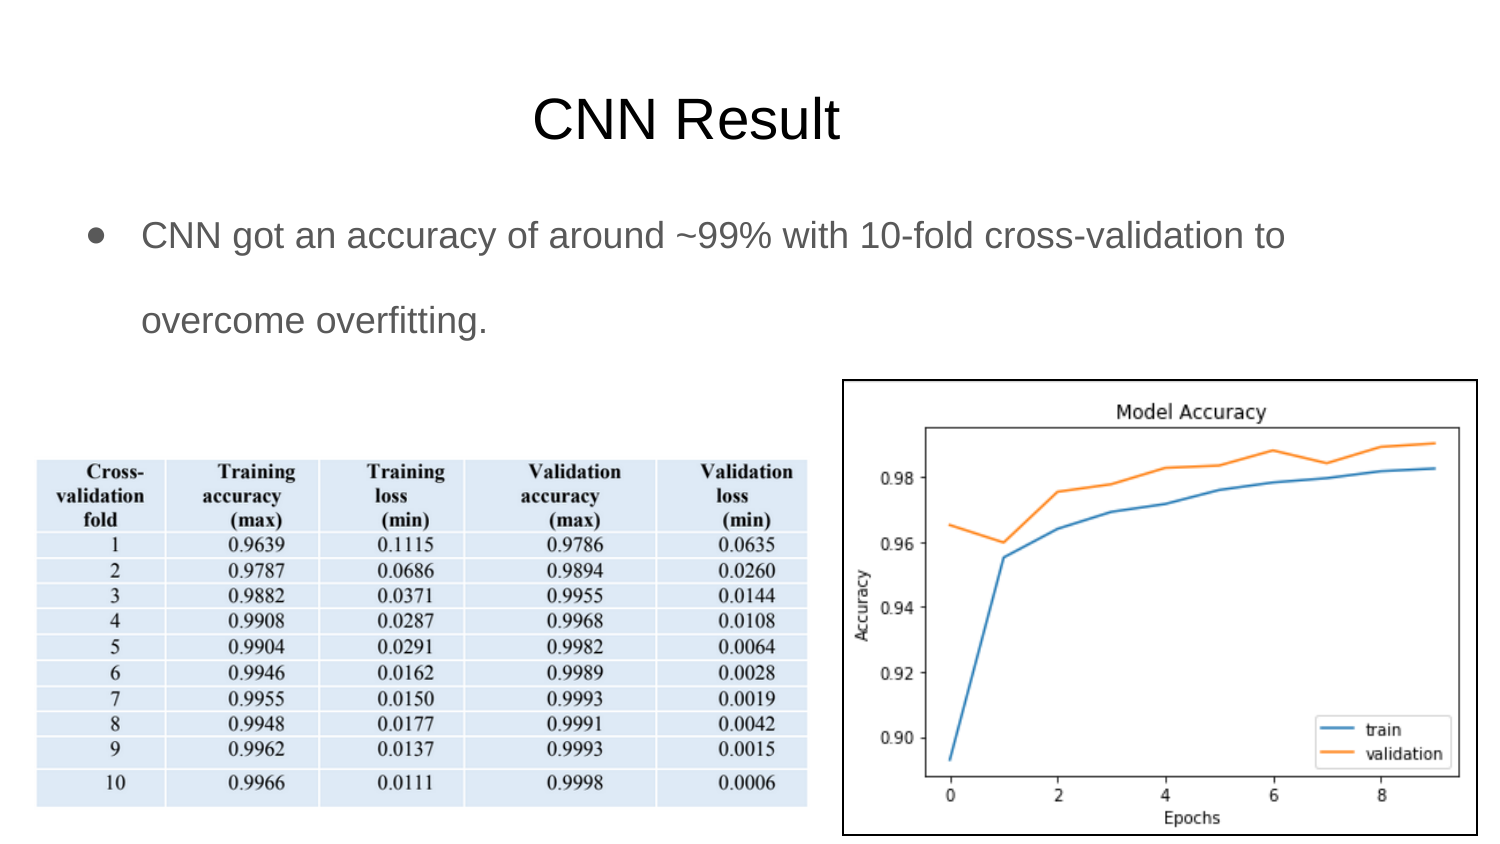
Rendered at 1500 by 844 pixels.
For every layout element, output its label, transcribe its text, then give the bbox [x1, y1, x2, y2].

picture [843, 380, 1477, 834]
picture [24, 446, 820, 814]
list CNN got an accuracy of around ~99% with 10-fold cross-validation to overcome overfitting. [51, 189, 1449, 324]
title CNN Result [517, 65, 982, 160]
